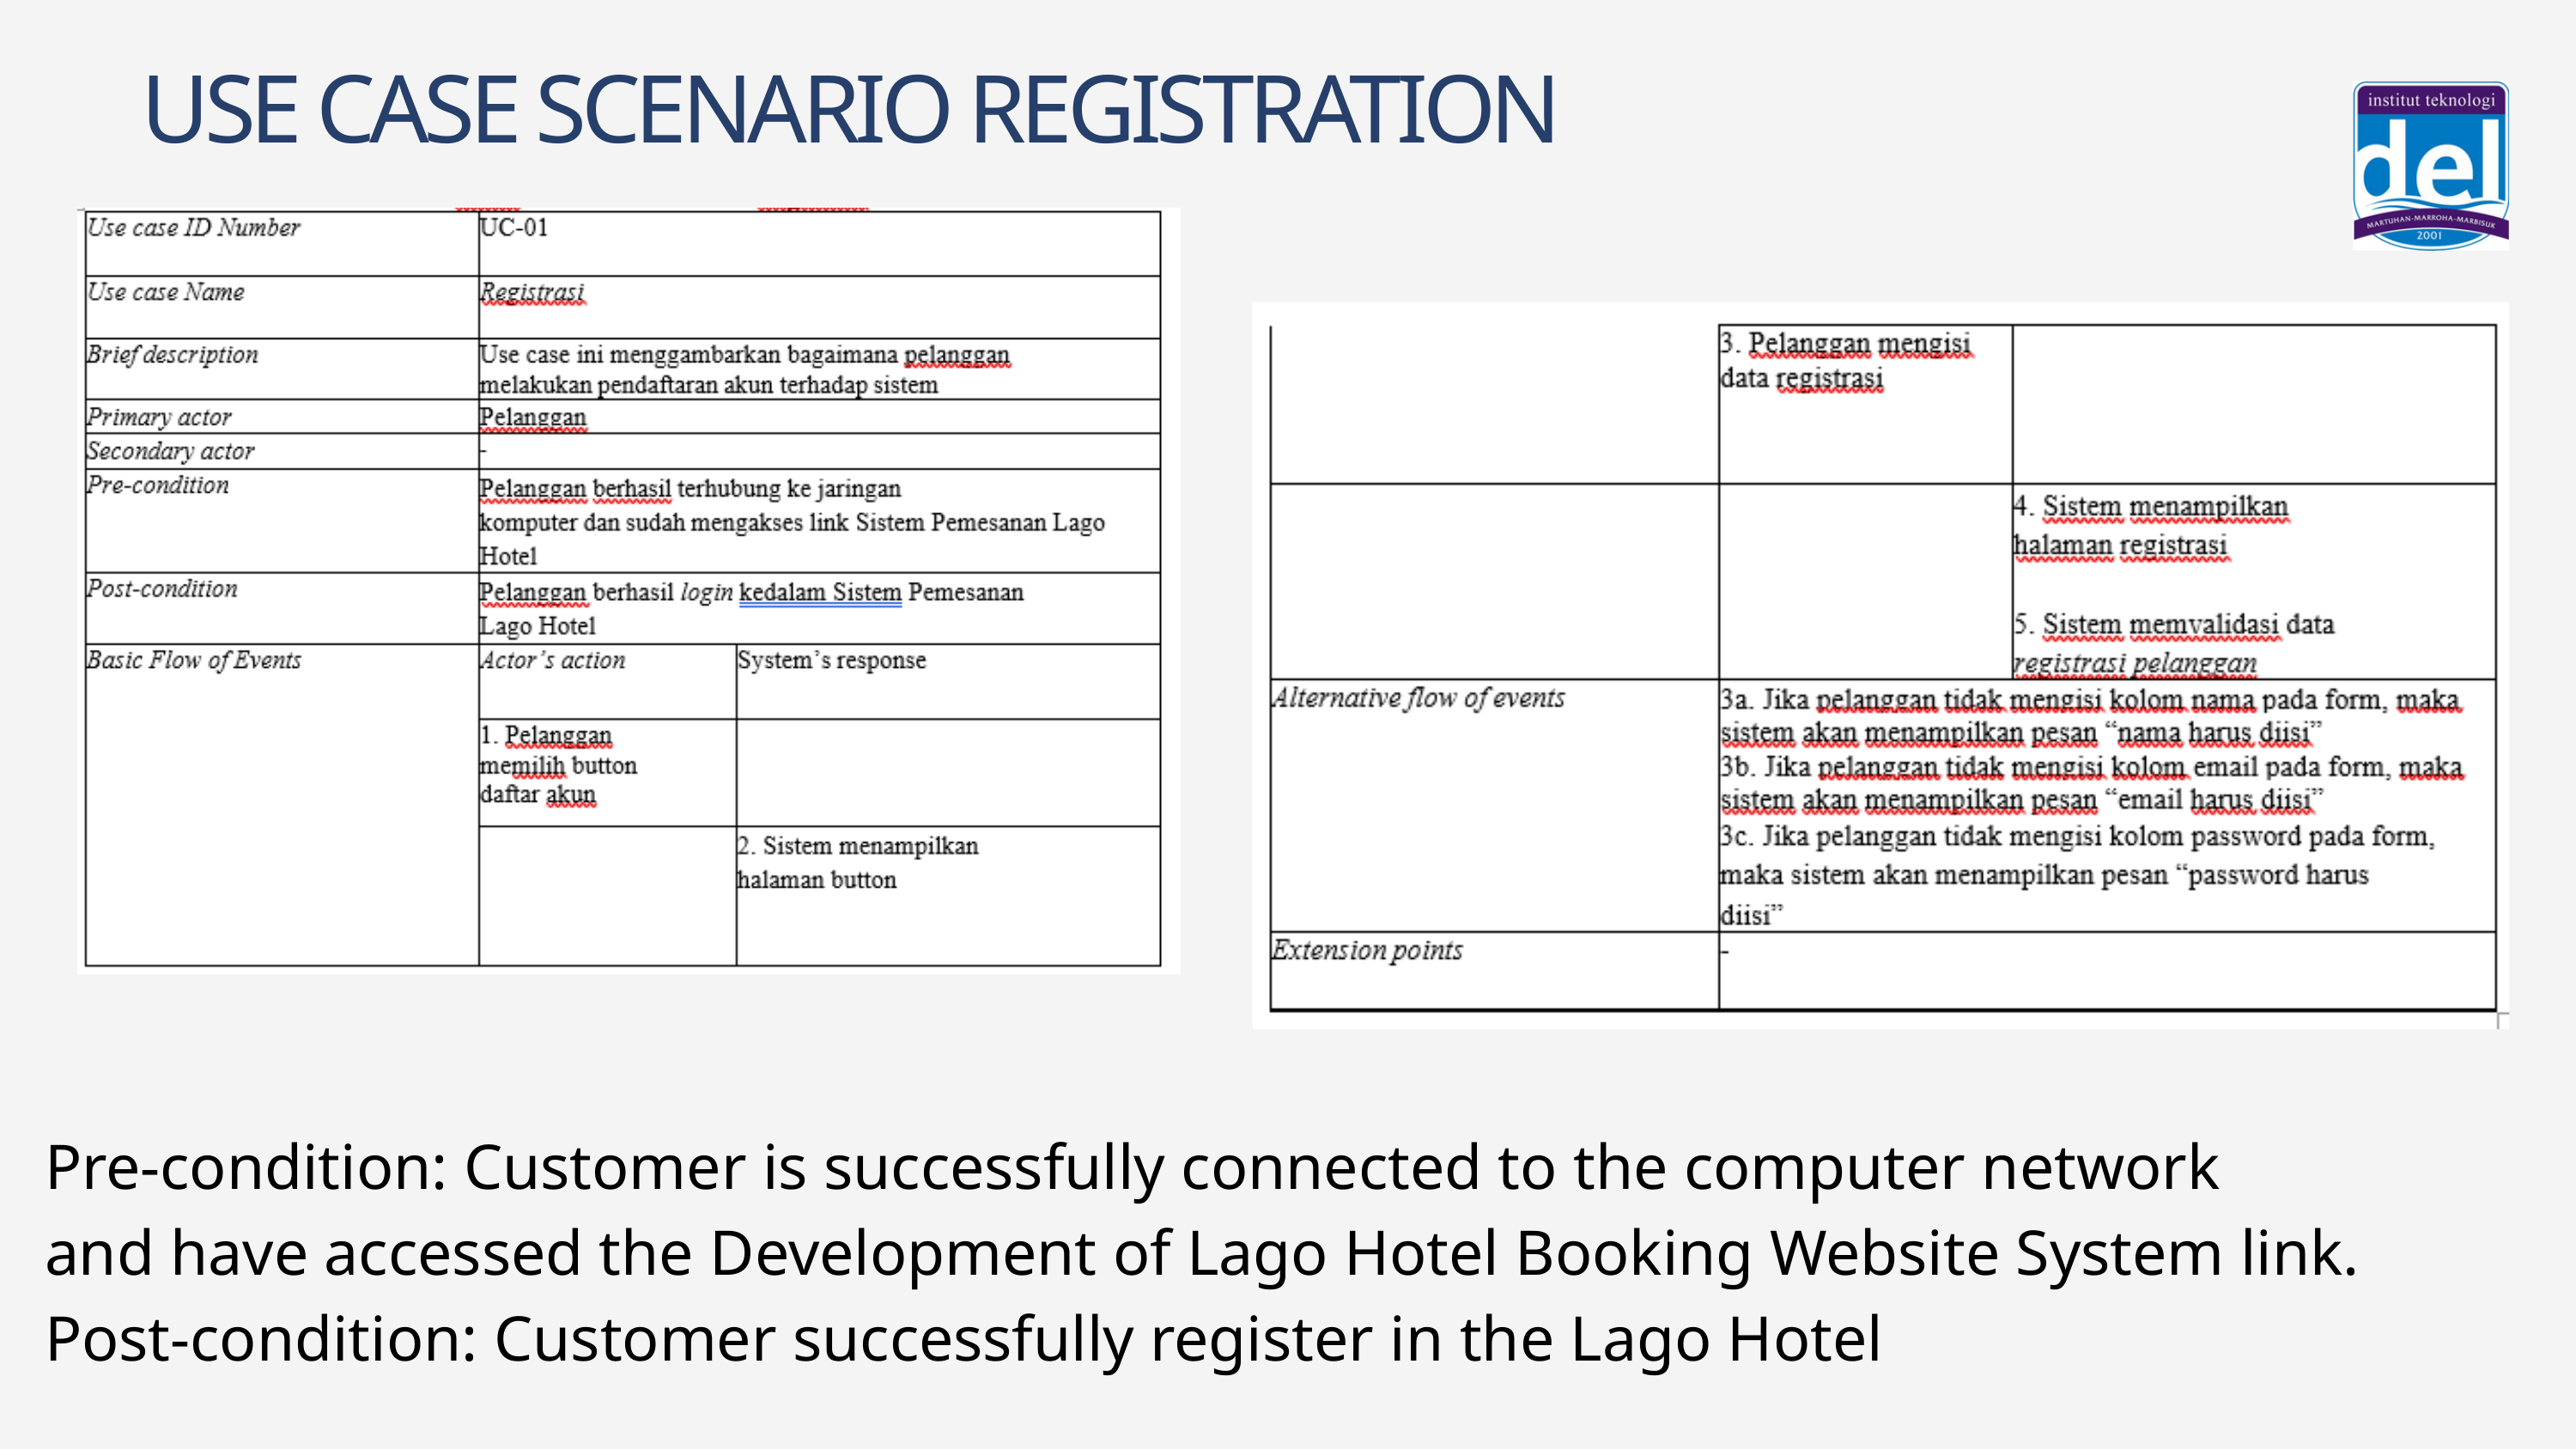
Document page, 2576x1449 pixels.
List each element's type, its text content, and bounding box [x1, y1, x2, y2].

text_box Pre-condition: Customer is successfully connected to the computer network and have accessed the Development of Lago Hotel Booking Website System link. Post-condition: Customer successfully register in the Lago Hotel [45, 1115, 2528, 1373]
text_box USE CASE SCENARIO REGISTRATION [141, 70, 2432, 162]
text_box [76, 208, 1182, 974]
text_box [1252, 302, 2510, 1030]
text_box [2353, 81, 2510, 251]
